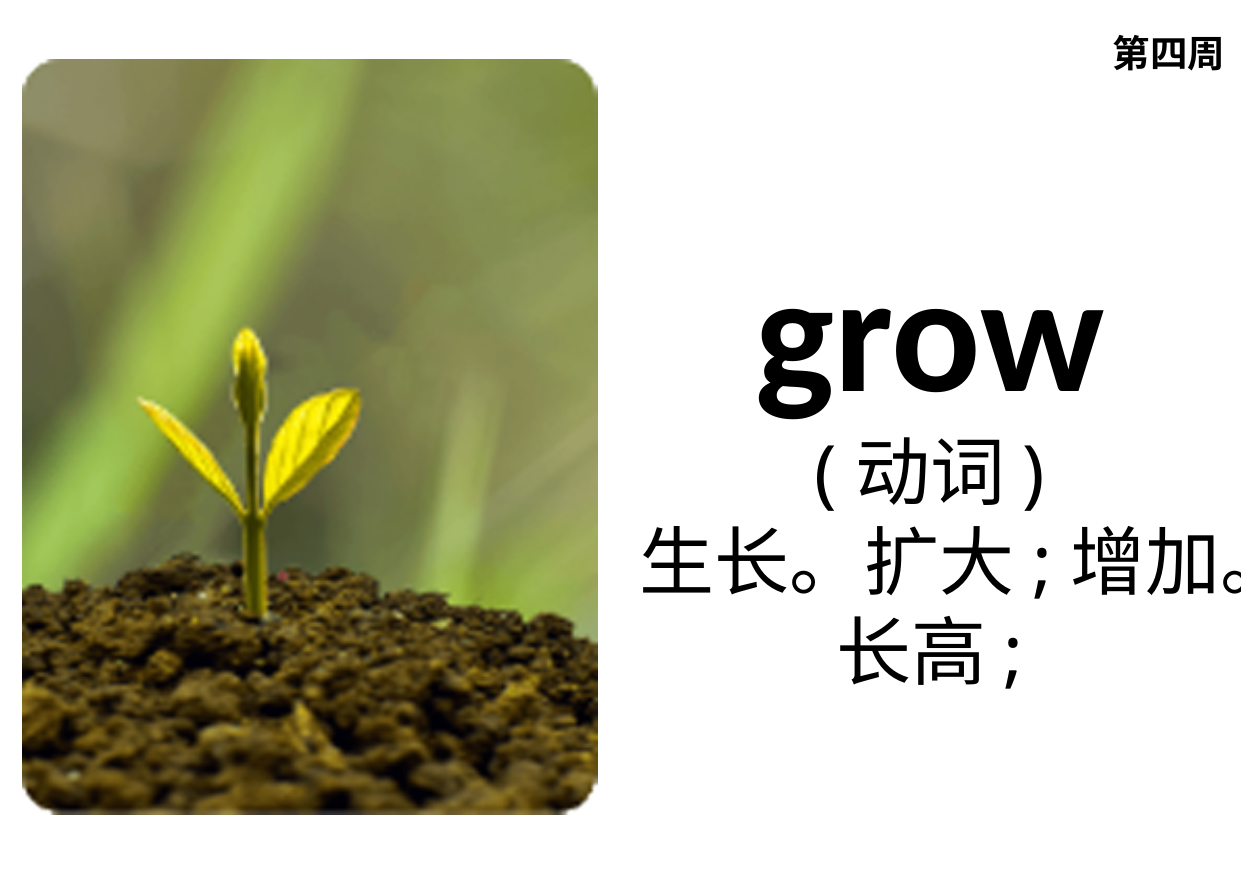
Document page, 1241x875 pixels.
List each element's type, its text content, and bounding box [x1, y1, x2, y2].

text_box grow (动词) 生长。扩大;增加。长高; [620, 0, 1241, 874]
picture [22, 59, 598, 815]
